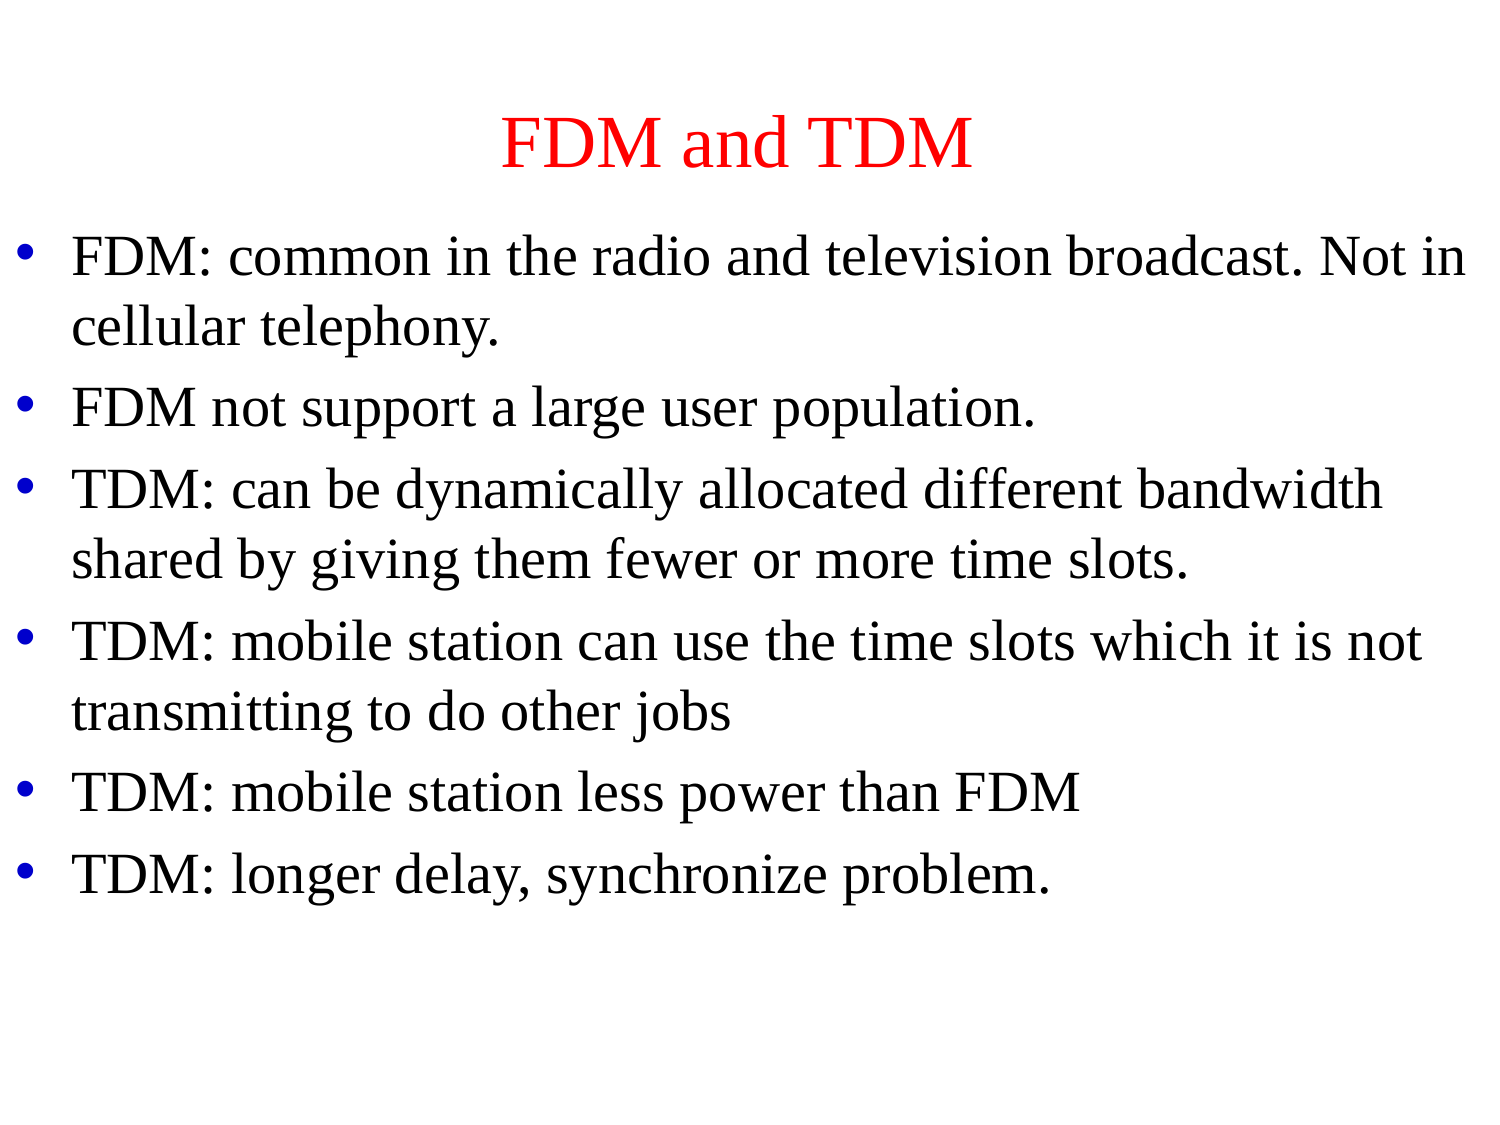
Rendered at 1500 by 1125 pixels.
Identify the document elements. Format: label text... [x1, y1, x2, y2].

title FDM and TDM [62, 49, 1413, 209]
list FDM: common in the radio and television broadcast. Not in cellular telephony. FDM not support a large user population. TDM: can be dynamically allocated different bandwidth shared by giving them fewer or more time slots. TDM: mobile station can use the time slots which it is not transmitting to do other jobs TDM: mobile station less power than FDM TDM: longer delay, synchronize problem. [0, 209, 1500, 1087]
